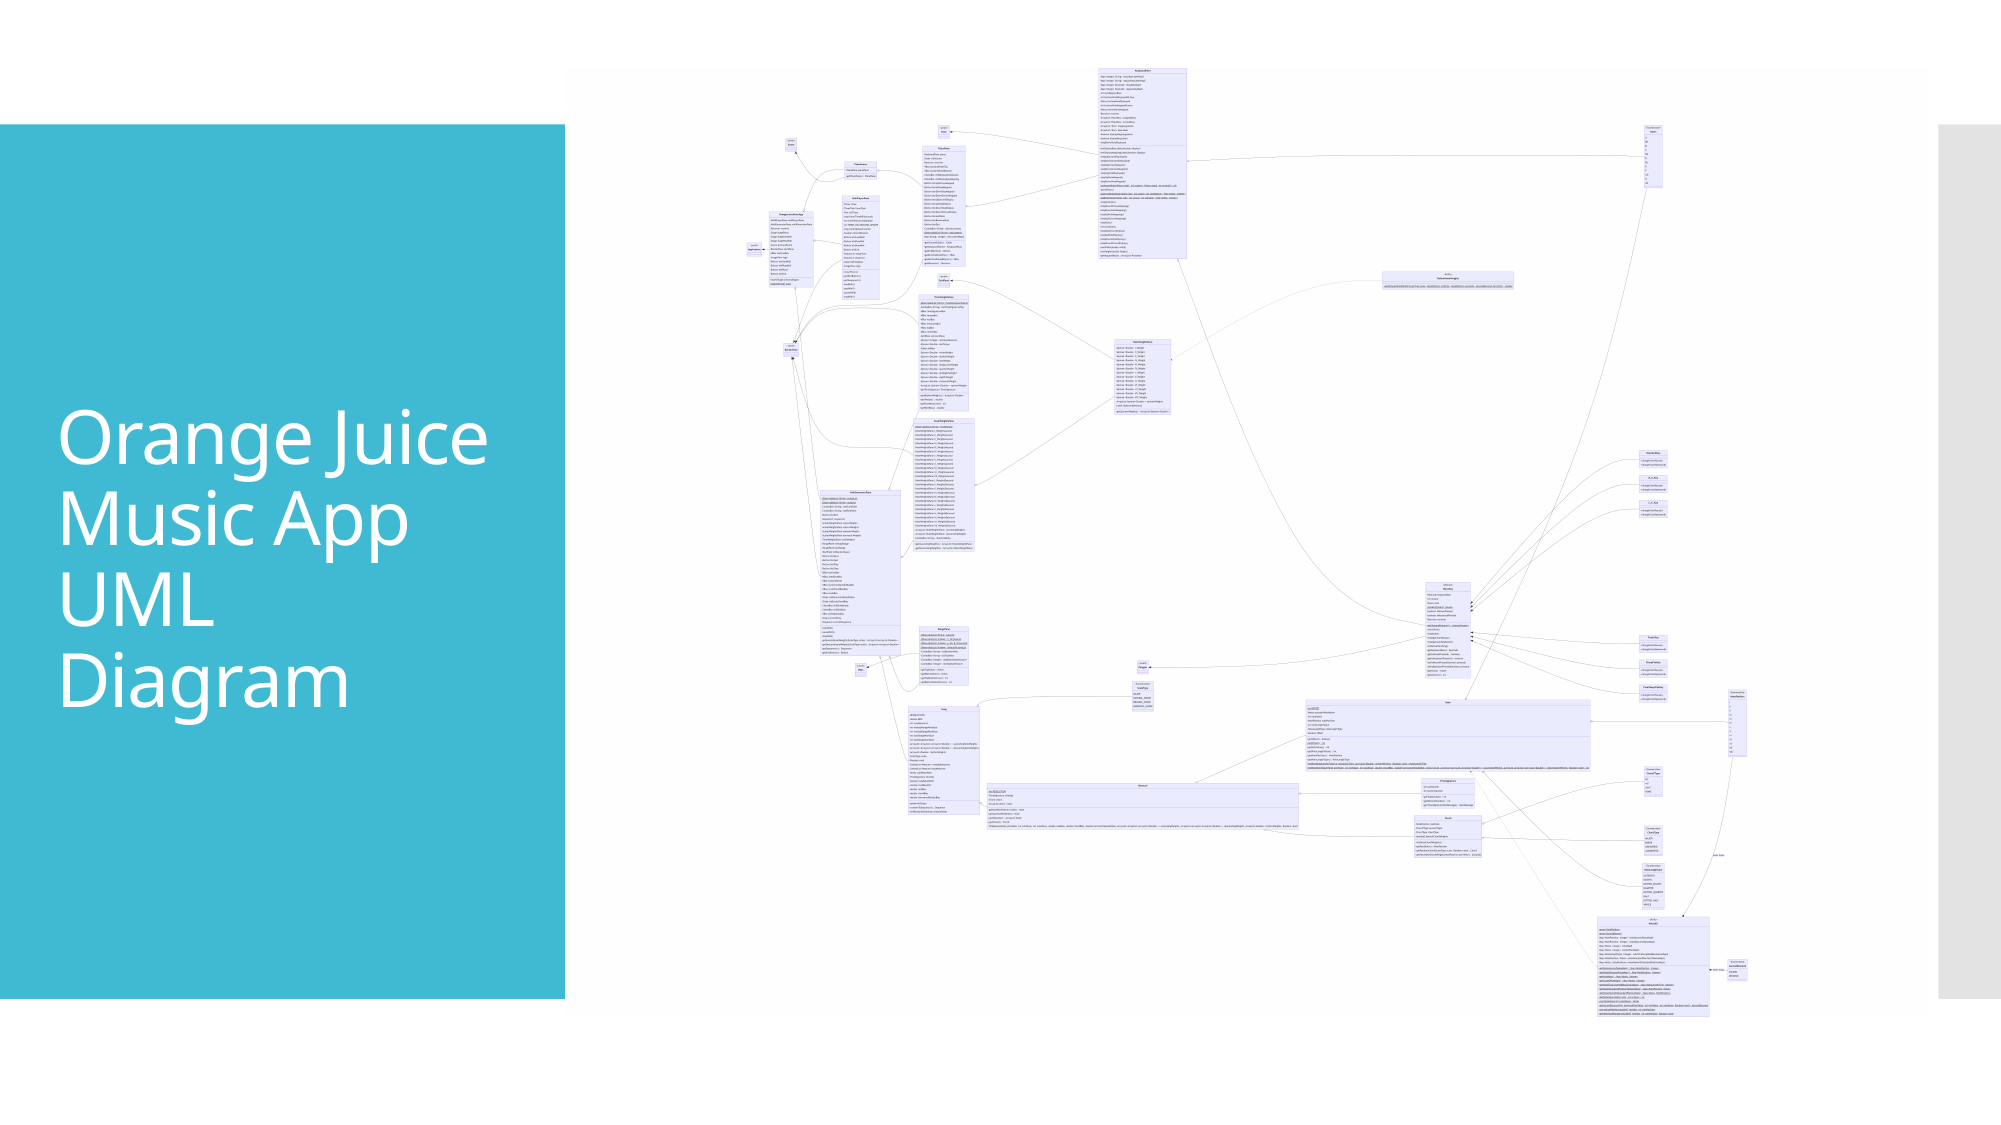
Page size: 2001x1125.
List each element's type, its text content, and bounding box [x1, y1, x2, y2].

title Orange Juice Music App UML Diagram [41, 184, 525, 940]
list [565, 67, 1929, 1019]
